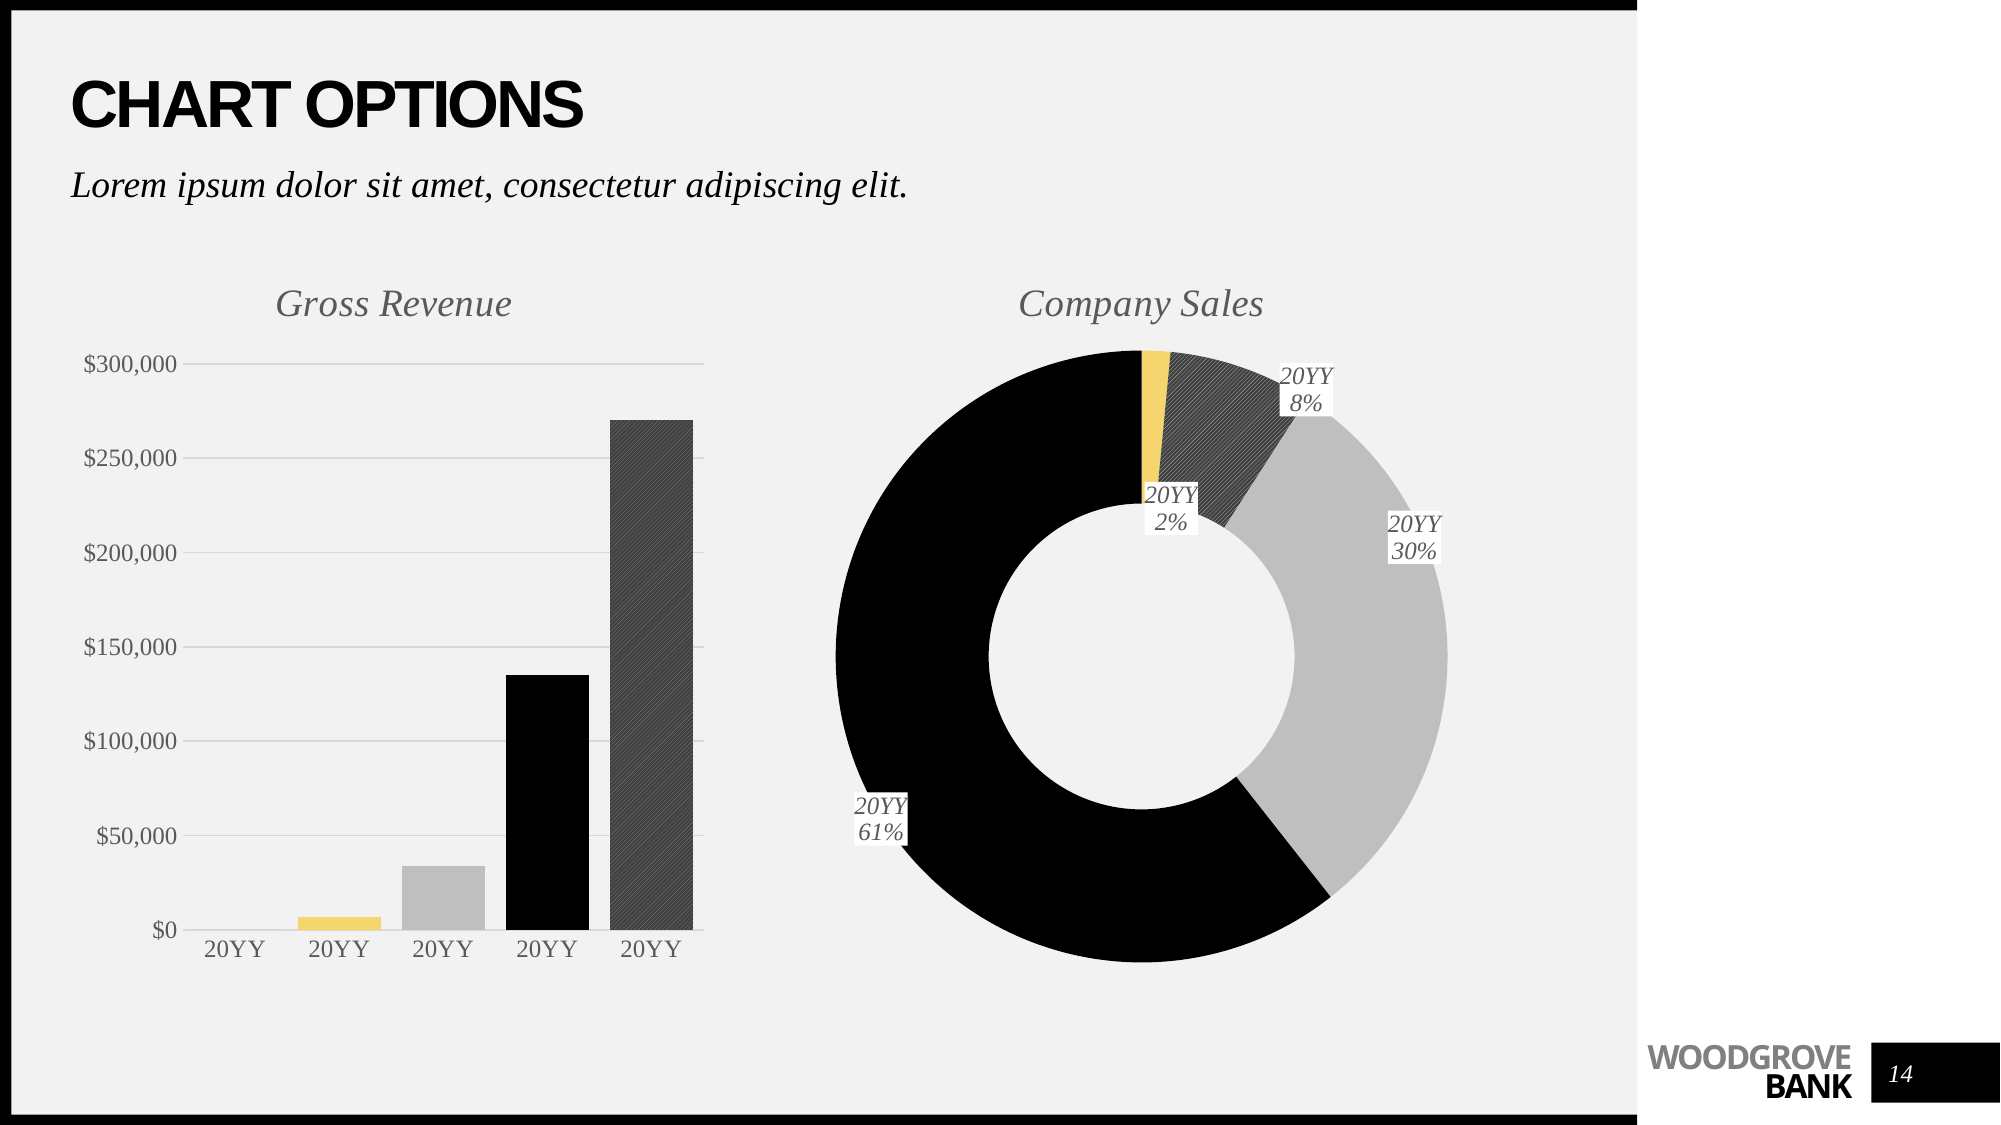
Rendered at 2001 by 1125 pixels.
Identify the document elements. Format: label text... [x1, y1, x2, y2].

chart [810, 247, 1473, 978]
list Lorem ipsum dolor sit amet, consectetur adipiscing elit. [70, 165, 1931, 225]
chart [70, 247, 717, 978]
slide_number 14 [1877, 1050, 1924, 1096]
title Chart Options [70, 70, 1580, 142]
